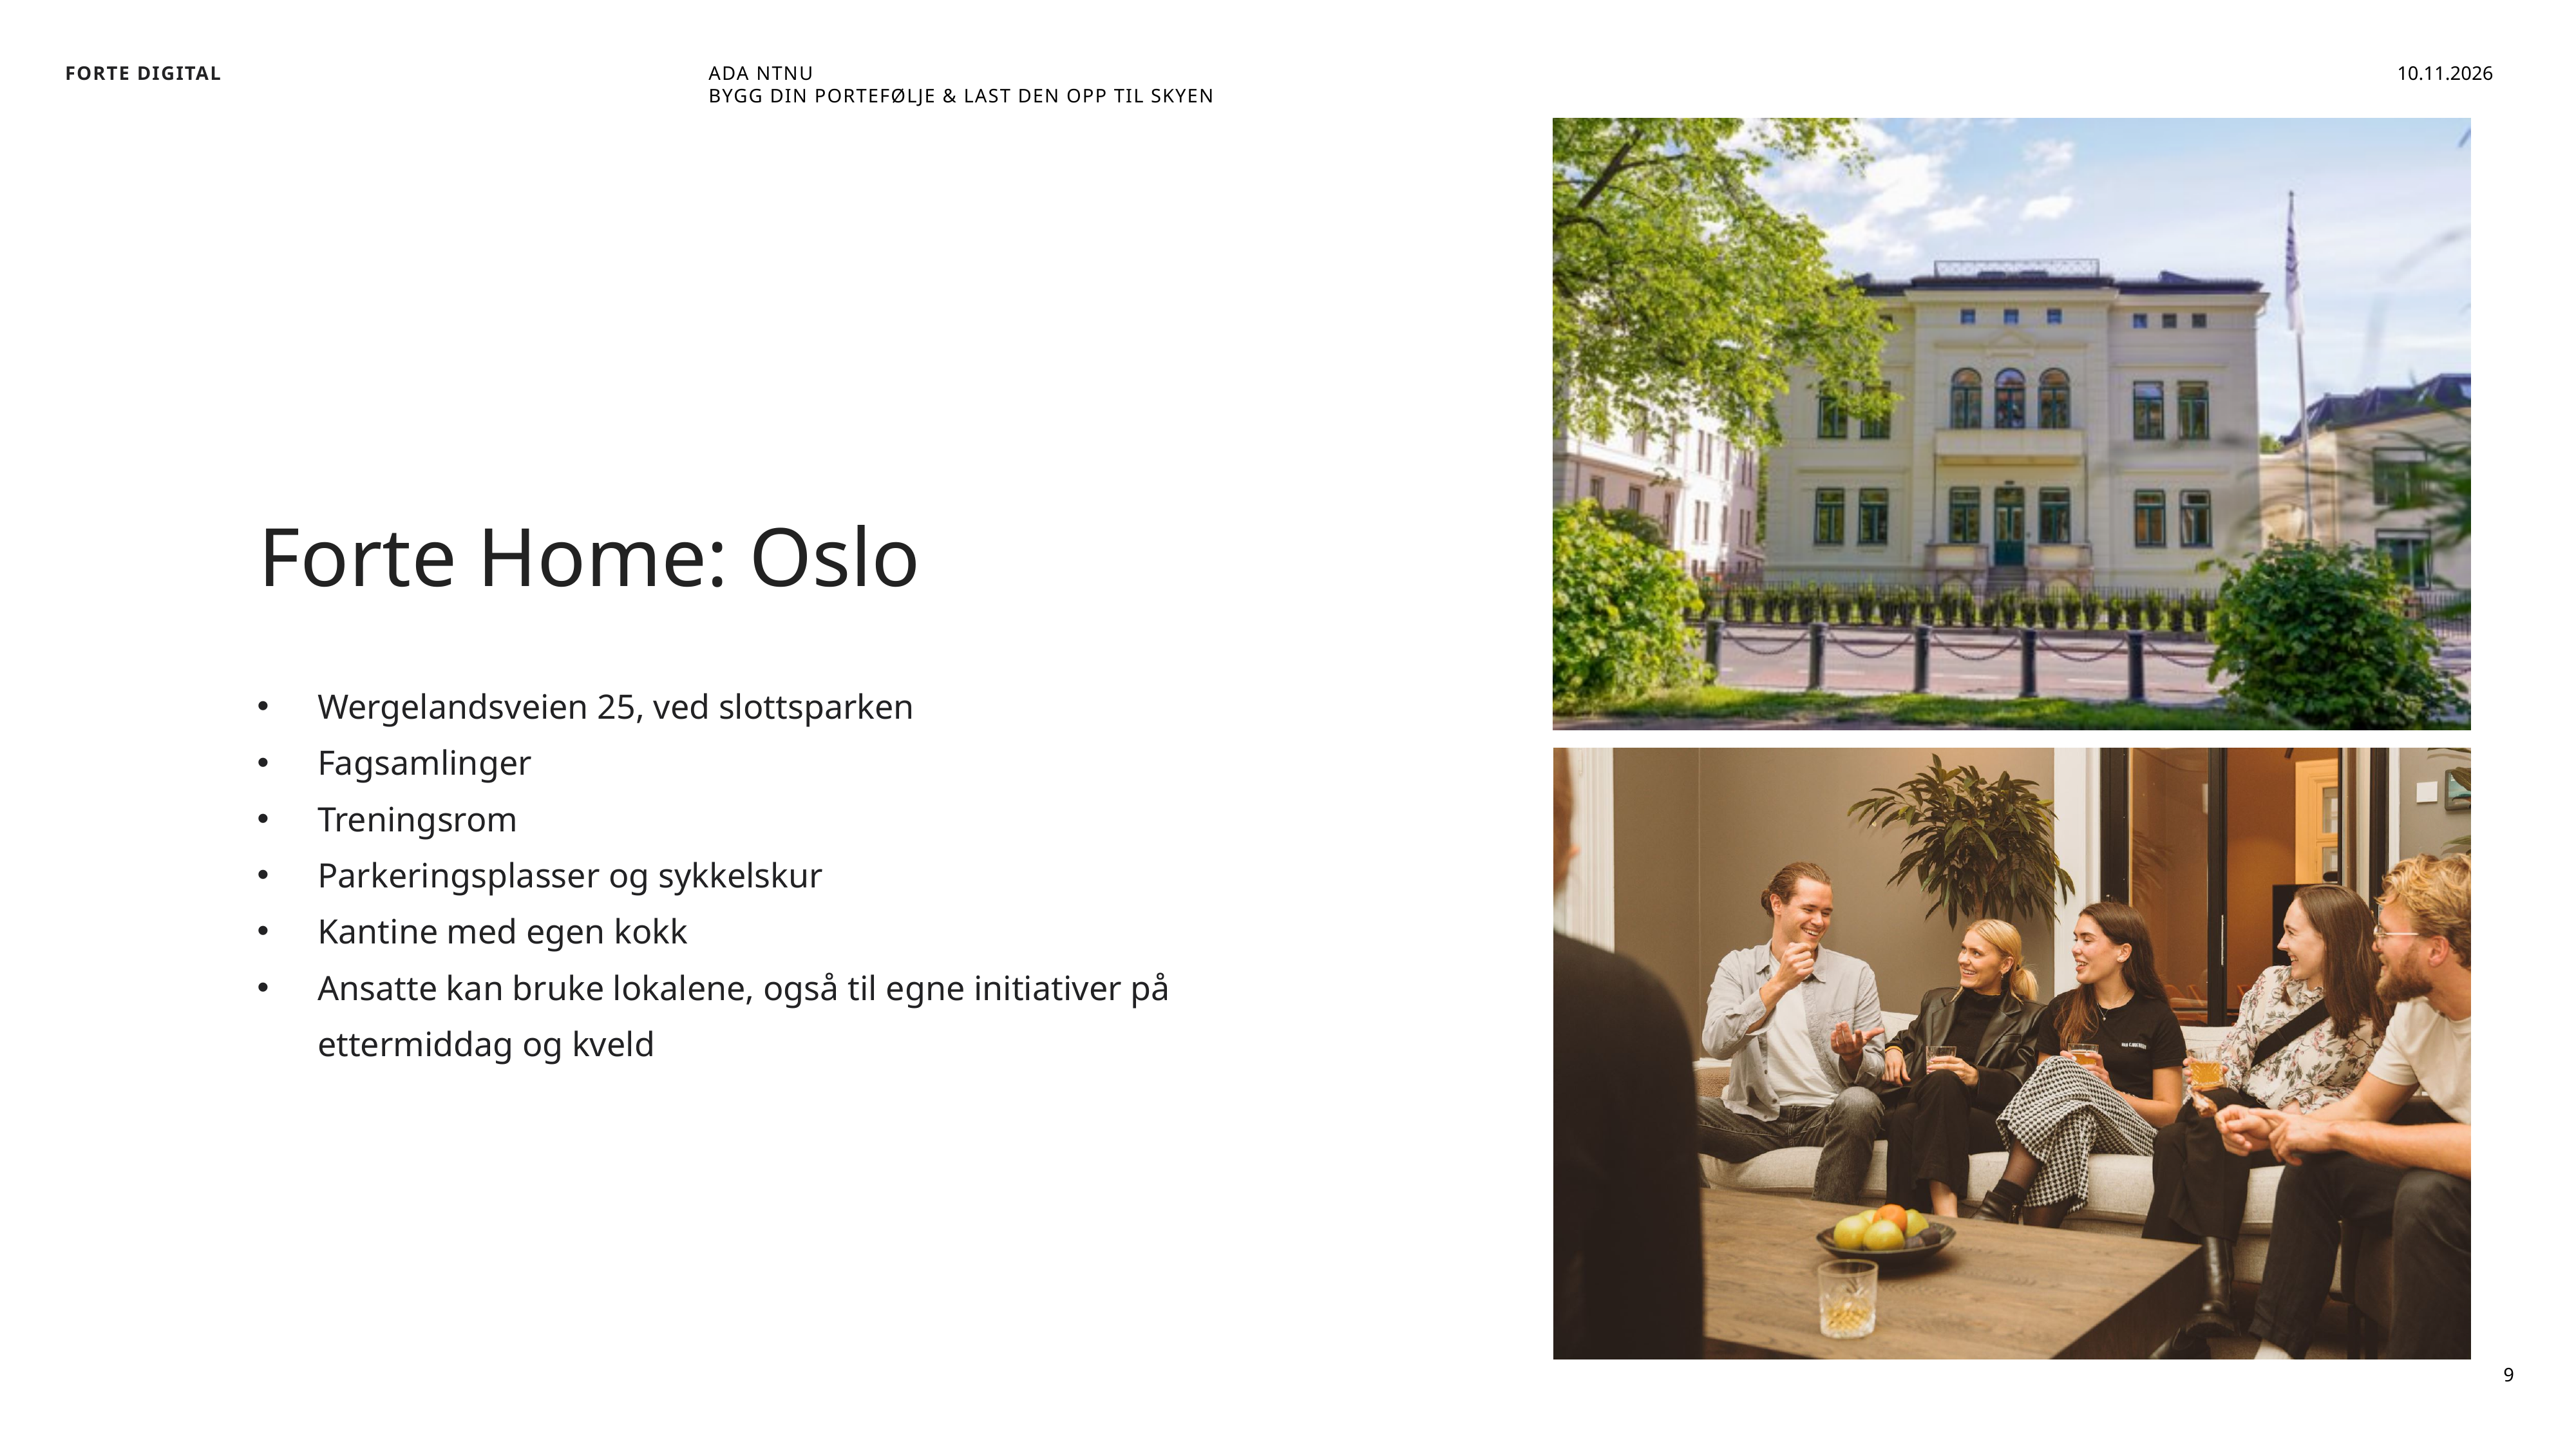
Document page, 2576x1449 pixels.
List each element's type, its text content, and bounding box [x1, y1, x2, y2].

list Forte Home: Oslo [258, 201, 1553, 603]
list ADA NTNU Bygg din portefølje & Last den opp til skyen [708, 61, 1812, 108]
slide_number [2397, 61, 2510, 83]
picture [1553, 748, 2471, 1360]
slide_number 9 [2501, 1365, 2515, 1389]
list Wergelandsveien 25, ved slottsparken​ Fagsamlinger​ Treningsrom​ Parkeringsplasser og sykkelskur​ Kantine med egen kokk Ansatte kan bruke lokalene, også til egne initiativer på ettermiddag og kveld​ [256, 669, 1219, 1202]
picture [1553, 118, 2471, 730]
